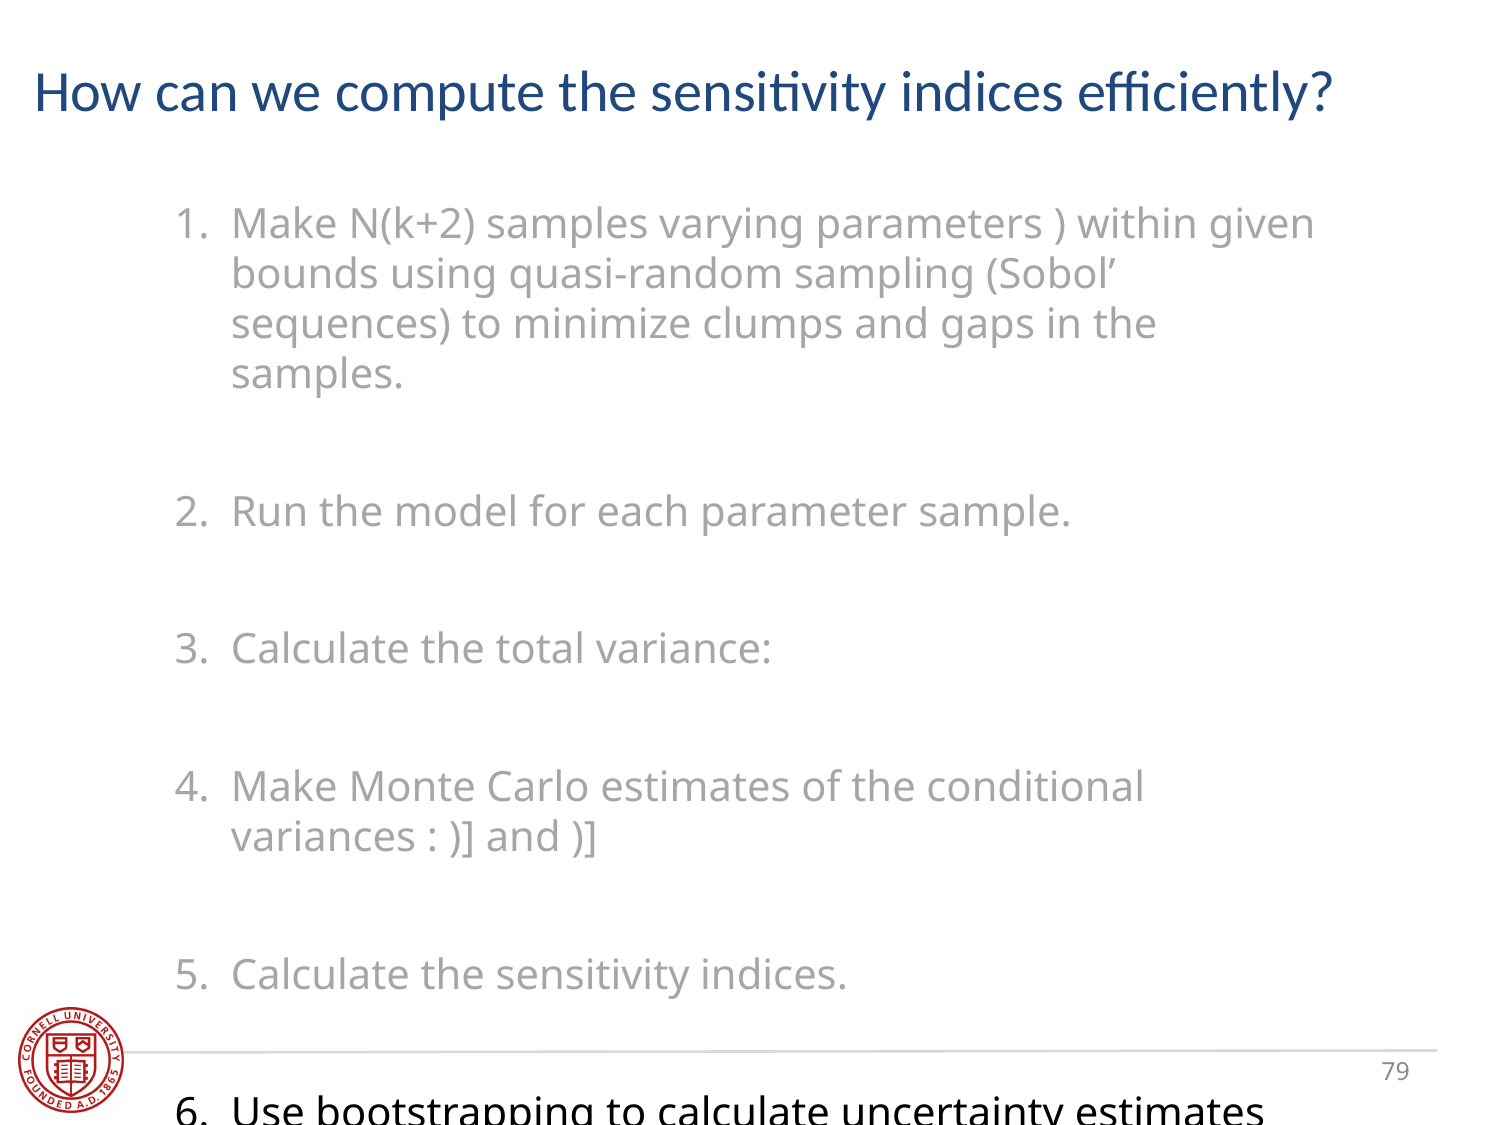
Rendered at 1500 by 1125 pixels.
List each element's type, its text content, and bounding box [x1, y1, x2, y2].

title How can we compute the sensitivity indices efficiently? [19, 45, 1500, 132]
slide_number 79 [1074, 1042, 1425, 1103]
picture [18, 1007, 124, 1113]
